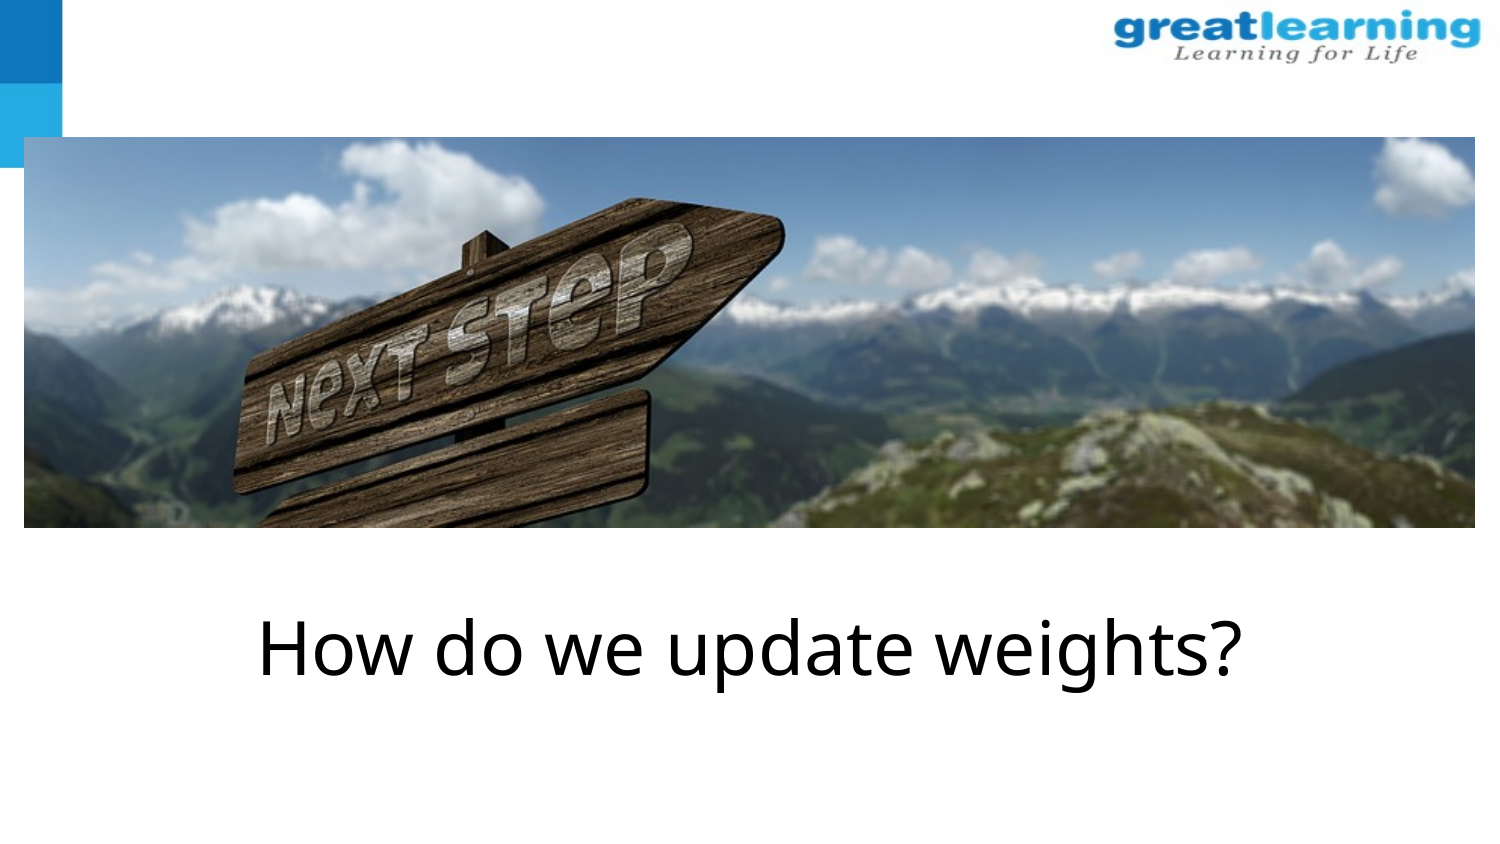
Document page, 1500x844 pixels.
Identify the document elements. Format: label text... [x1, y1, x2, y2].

picture [0, 0, 1500, 844]
text_box How do we update weights? [221, 585, 1279, 708]
